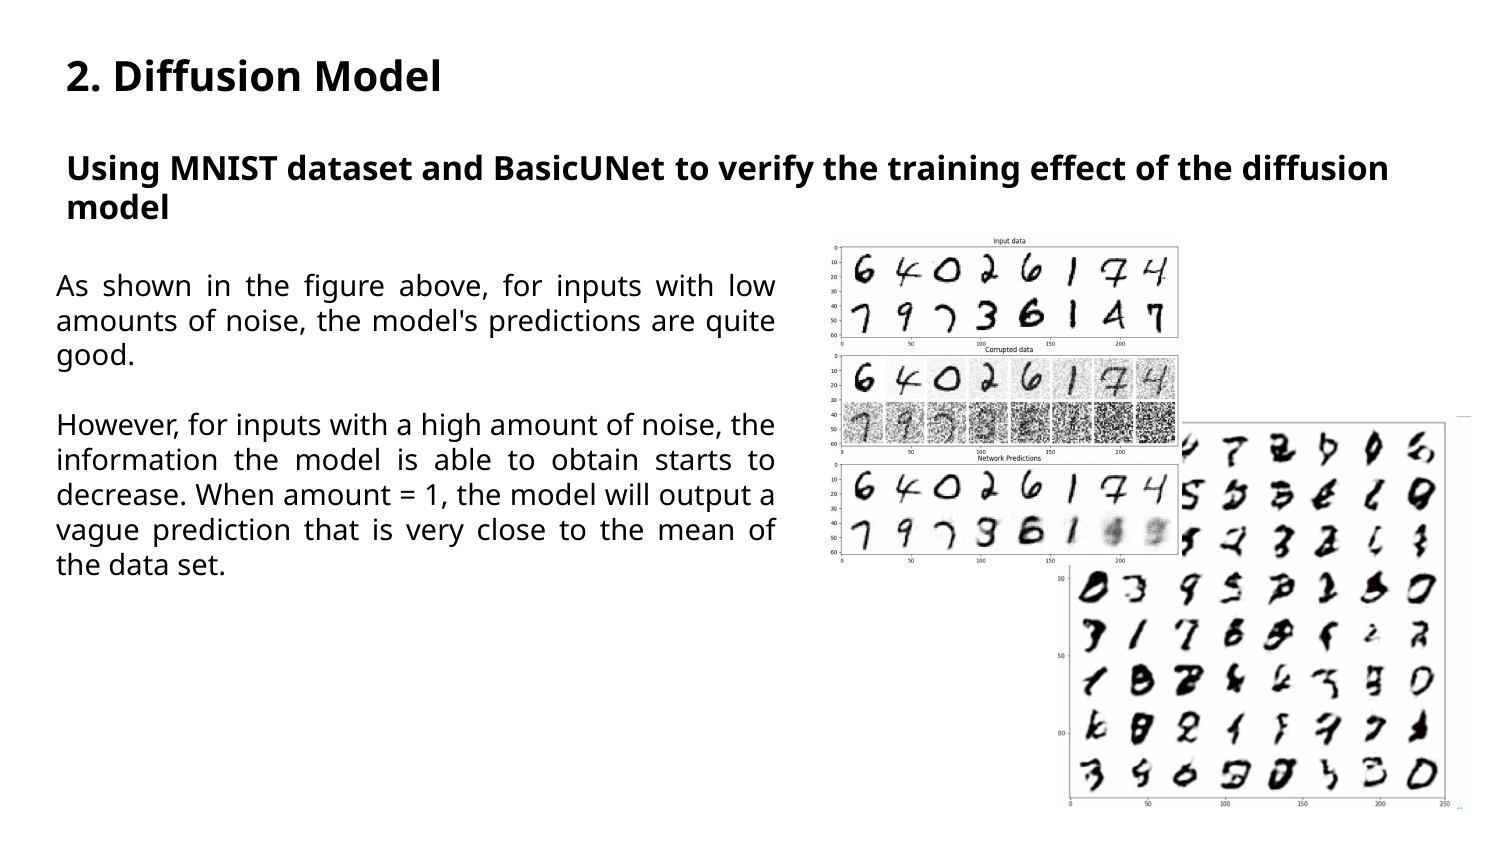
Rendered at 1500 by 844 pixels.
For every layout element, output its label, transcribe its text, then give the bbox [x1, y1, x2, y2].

text_box 2. Diffusion Model [41, 35, 1439, 138]
title Using MNIST dataset and BasicUNet to verify the training effect of the diffusion model [51, 131, 1459, 261]
picture [829, 233, 1472, 809]
text_box As shown in the figure above, for inputs with low amounts of noise, the model's predictions are quite good. However, for inputs with a high amount of noise, the information the model is able to obtain starts to decrease. When amount = 1, the model will output a vague prediction that is very close to the mean of the data set. [41, 224, 792, 589]
